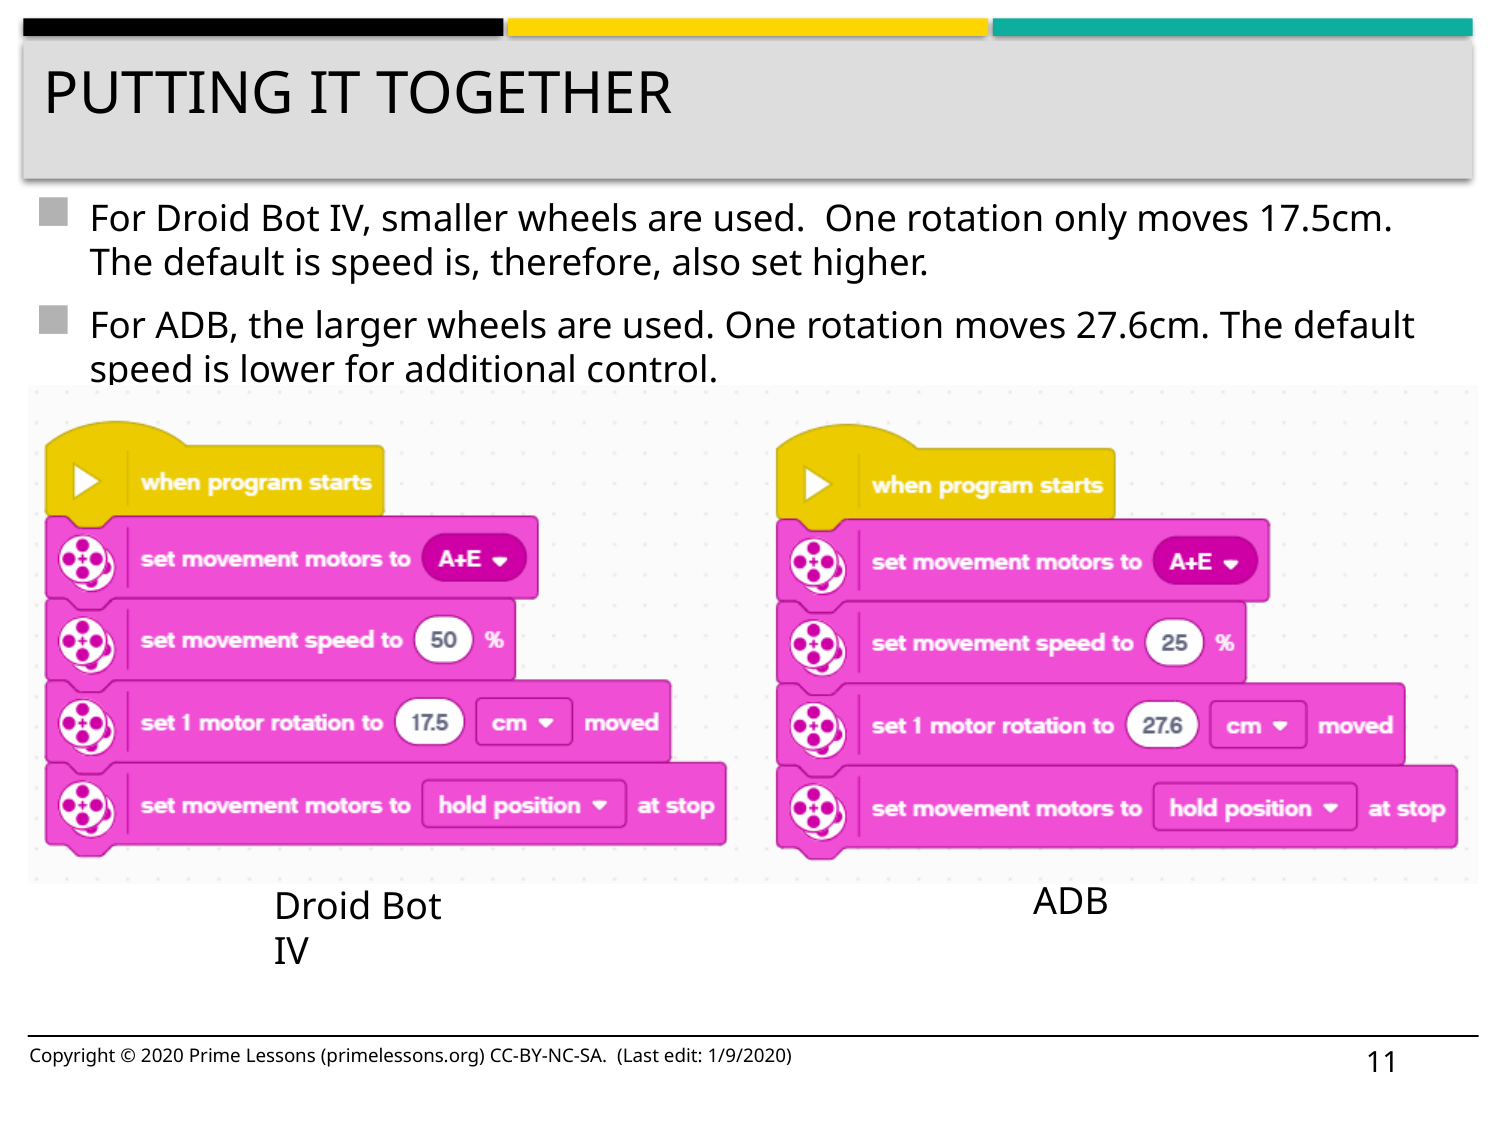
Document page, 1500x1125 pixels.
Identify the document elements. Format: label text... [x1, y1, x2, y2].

list For Droid Bot IV, smaller wheels are used. One rotation only moves 17.5cm. The default is speed is, therefore, also set higher. For ADB, the larger wheels are used. One rotation moves 27.6cm. The default speed is lower for additional control. [25, 187, 1475, 384]
text_box ADB [1018, 893, 1254, 930]
picture [28, 384, 1479, 885]
footer Copyright © 2020 Prime Lessons (primelessons.org) CC-BY-NC-SA. (Last edit: 1/9/2020) [14, 1036, 814, 1097]
title Putting it together [28, 48, 1464, 172]
text_box Droid Bot IV [258, 893, 494, 980]
slide_number 11 [1351, 1036, 1478, 1097]
